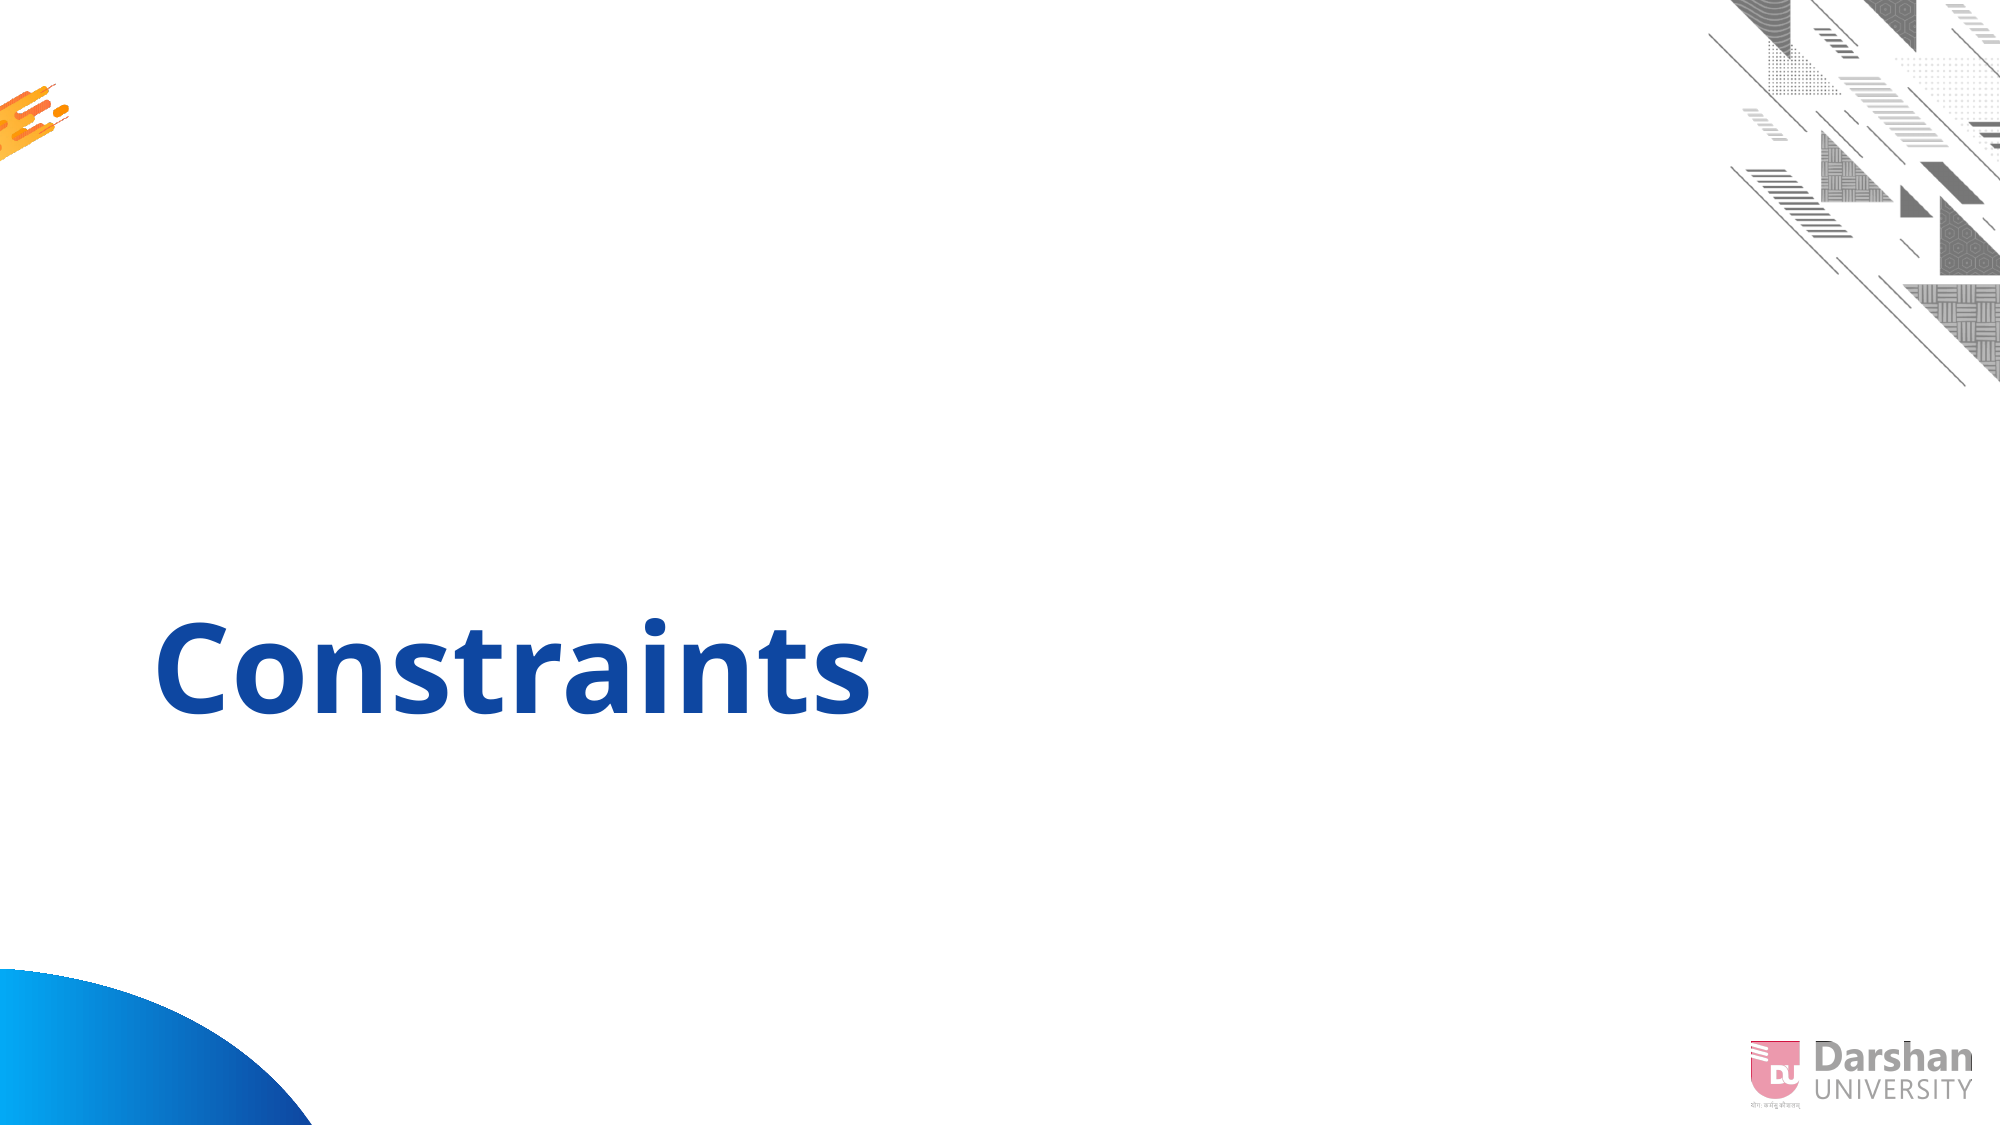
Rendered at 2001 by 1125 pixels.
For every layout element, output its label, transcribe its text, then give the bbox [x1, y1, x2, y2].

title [136, 280, 1862, 749]
picture [0, 65, 90, 193]
text_box Basic SQL Commands [1751, 1041, 1972, 1109]
